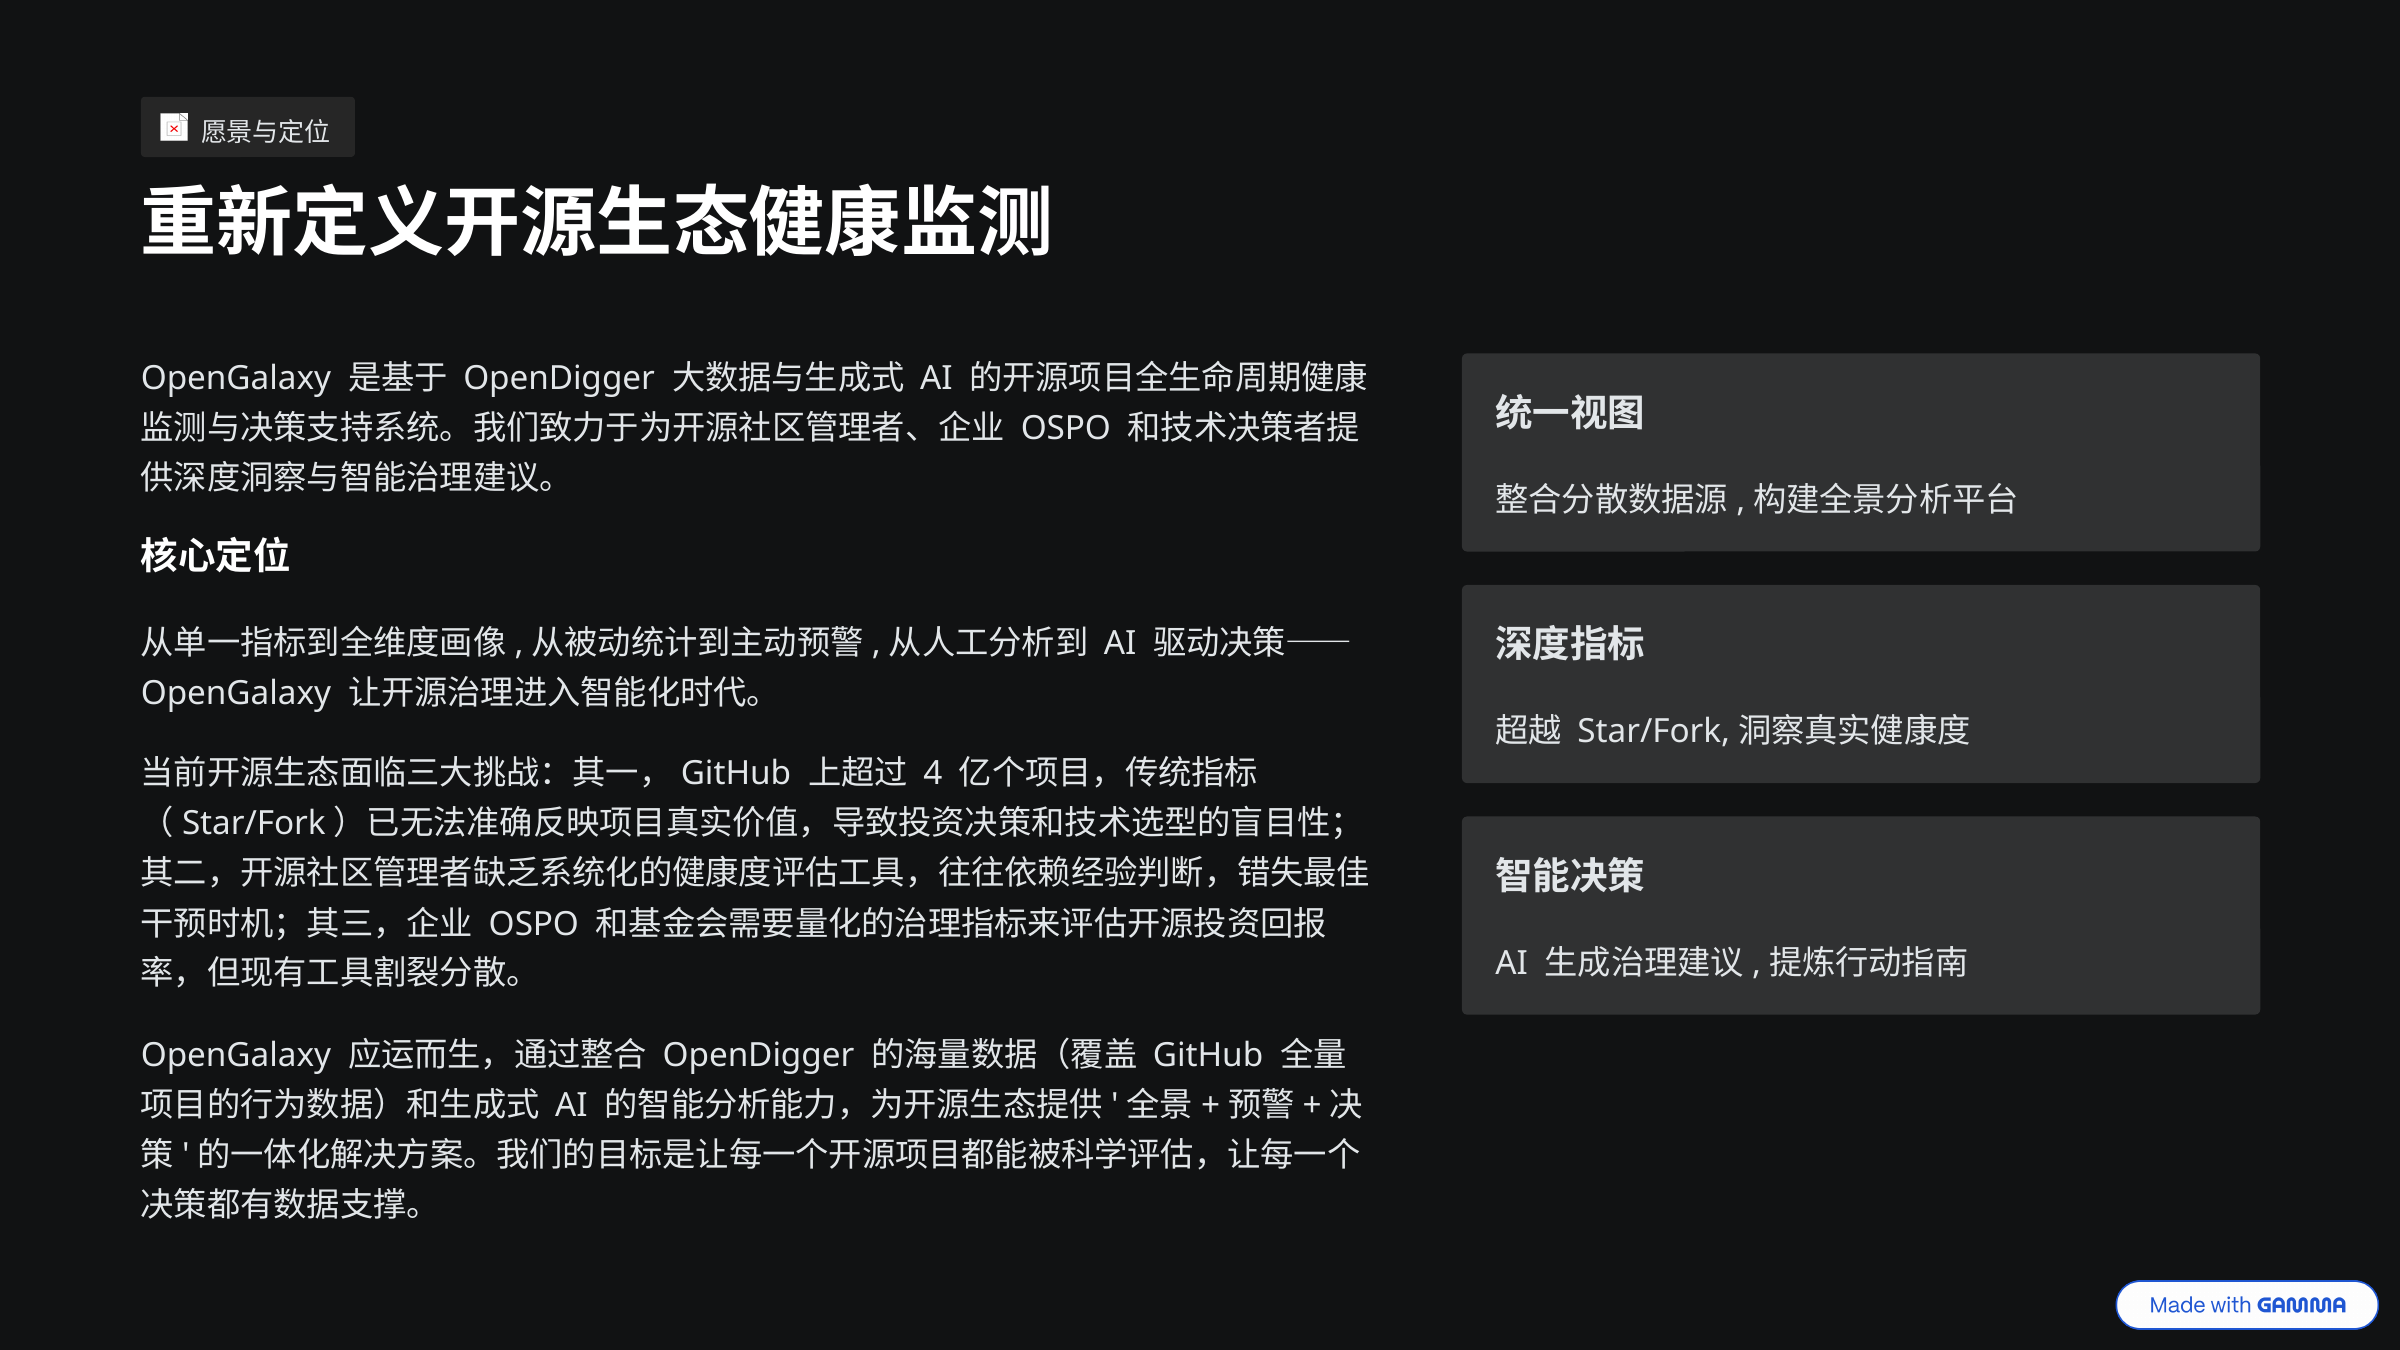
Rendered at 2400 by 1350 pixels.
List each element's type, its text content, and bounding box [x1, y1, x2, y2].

text_box [1461, 353, 2261, 552]
text_box 统一视图 [1495, 386, 1876, 435]
text_box [1461, 584, 2261, 784]
text_box 愿景与定位 [201, 106, 335, 147]
text_box OpenGalaxy 应运而生，通过整合 OpenDigger 的海量数据（覆盖 GitHub 全量项目的行为数据）和生成式 AI 的智能分析能力，为开源生态提供'全景+预警+决策'的一体化解决方案。我们的目标是让每一个开源项目都能被科学评估，让每一个决策都有数据支撑。 [140, 1022, 1380, 1224]
text_box 重新定义开源生态健康监测 [140, 170, 1054, 266]
text_box 当前开源生态面临三大挑战：其一，GitHub 上超过 4 亿个项目，传统指标（Star/Fork）已无法准确反映项目真实价值，导致投资决策和技术选型的盲目性；其二，开源社区管理者缺乏系统化的健康度评估工具，往往依赖经验判断，错失最佳干预时机；其三，企业 OSPO 和基金会需要量化的治理指标来评估开源投资回报率，但现有工具割裂分散。 [140, 741, 1380, 993]
text_box 深度指标 [1495, 618, 1876, 666]
text_box 超越 Star/Fork,洞察真实健康度 [1495, 699, 2227, 750]
text_box 智能决策 [1495, 849, 1876, 898]
text_box 从单一指标到全维度画像,从被动统计到主动预警,从人工分析到 AI 驱动决策——OpenGalaxy 让开源治理进入智能化时代。 [140, 610, 1380, 712]
text_box 整合分散数据源,构建全景分析平台 [1495, 467, 2227, 518]
text_box OpenGalaxy 是基于 OpenDigger 大数据与生成式 AI 的开源项目全生命周期健康监测与决策支持系统。我们致力于为开源社区管理者、企业 OSPO 和技术决策者提供深度洞察与智能治理建议。 [140, 345, 1380, 497]
picture [2106, 1271, 2389, 1339]
picture [160, 113, 188, 141]
text_box [1461, 816, 2261, 1015]
text_box [140, 96, 355, 158]
text_box AI 生成治理建议,提炼行动指南 [1495, 930, 2227, 982]
text_box 核心定位 [140, 529, 522, 578]
